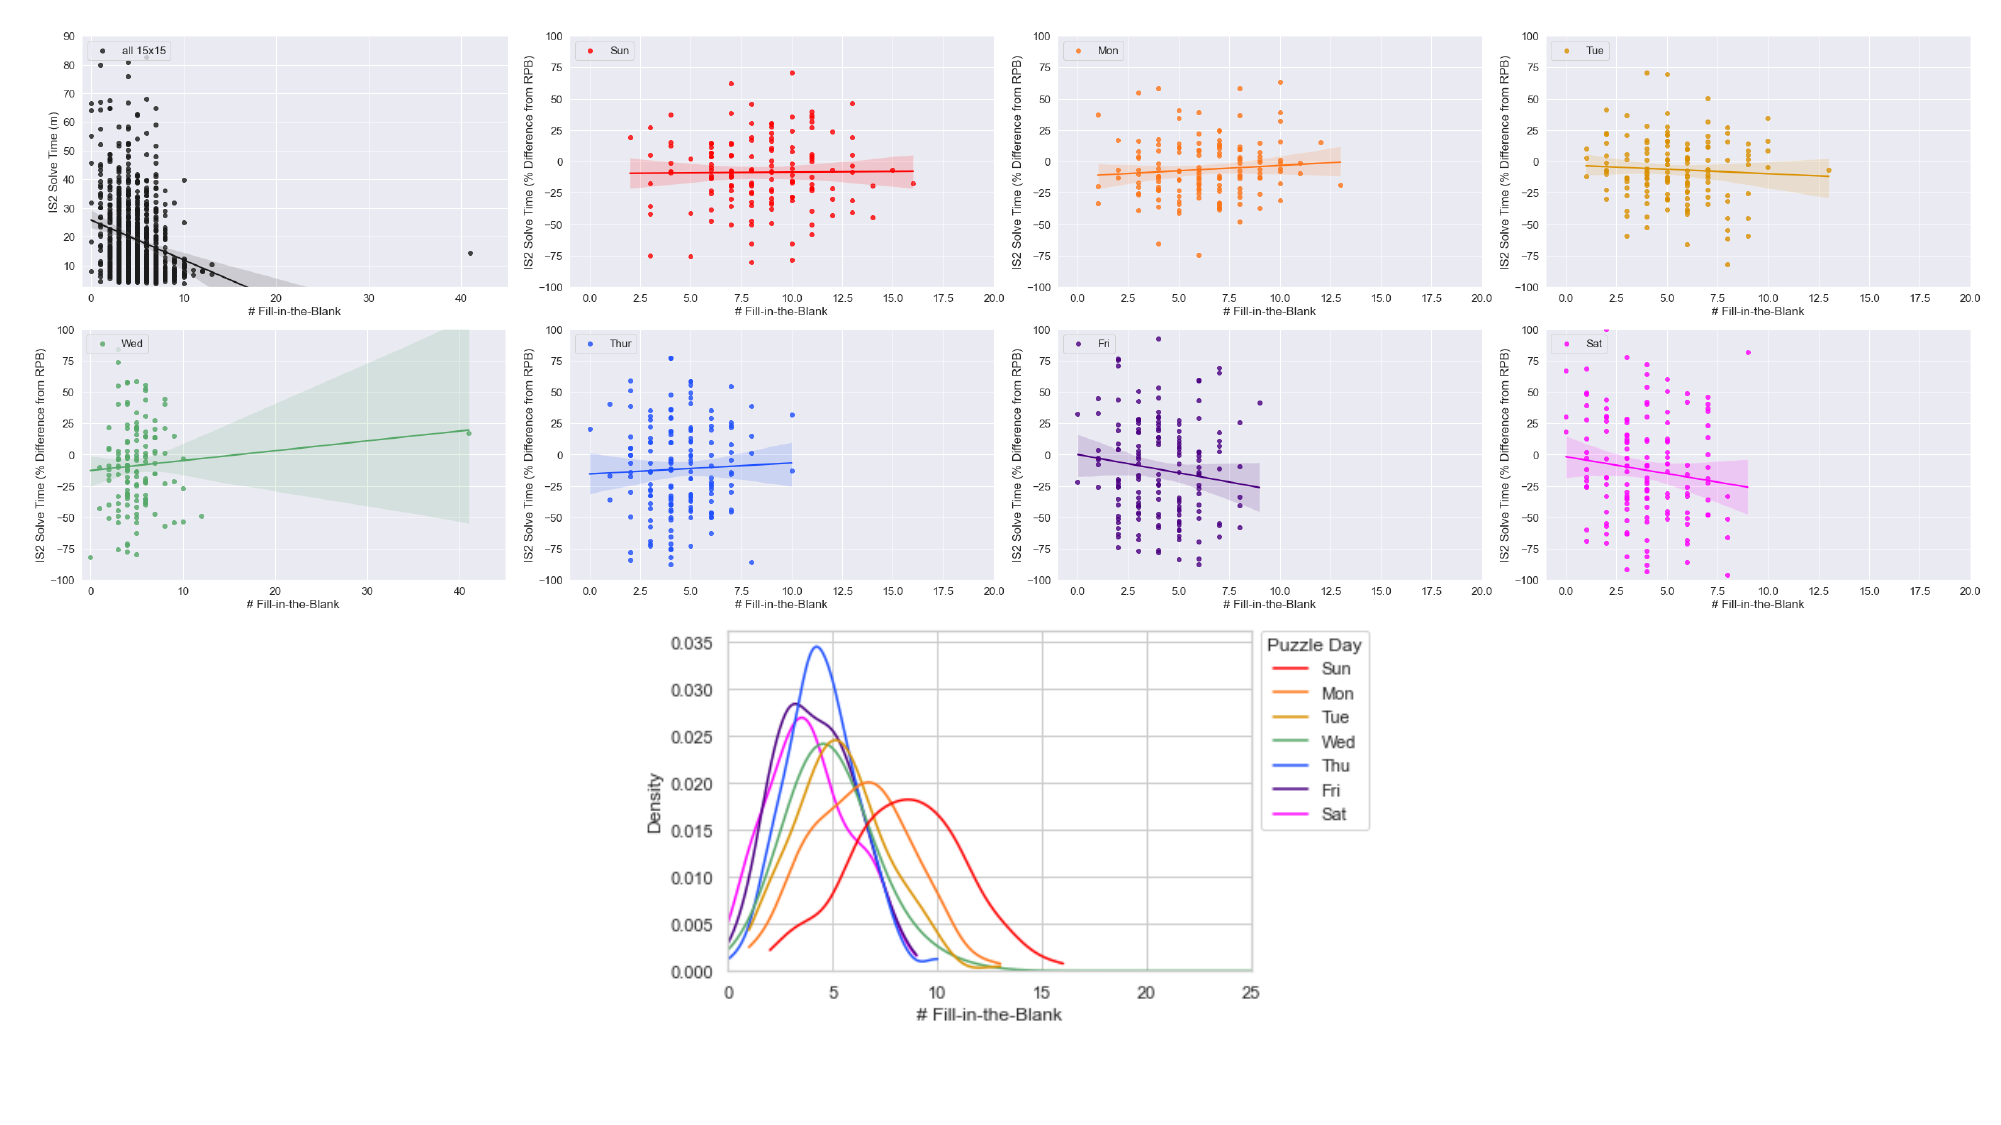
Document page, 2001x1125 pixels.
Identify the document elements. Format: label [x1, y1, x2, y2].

picture [637, 620, 1380, 1035]
picture [31, 27, 1985, 615]
